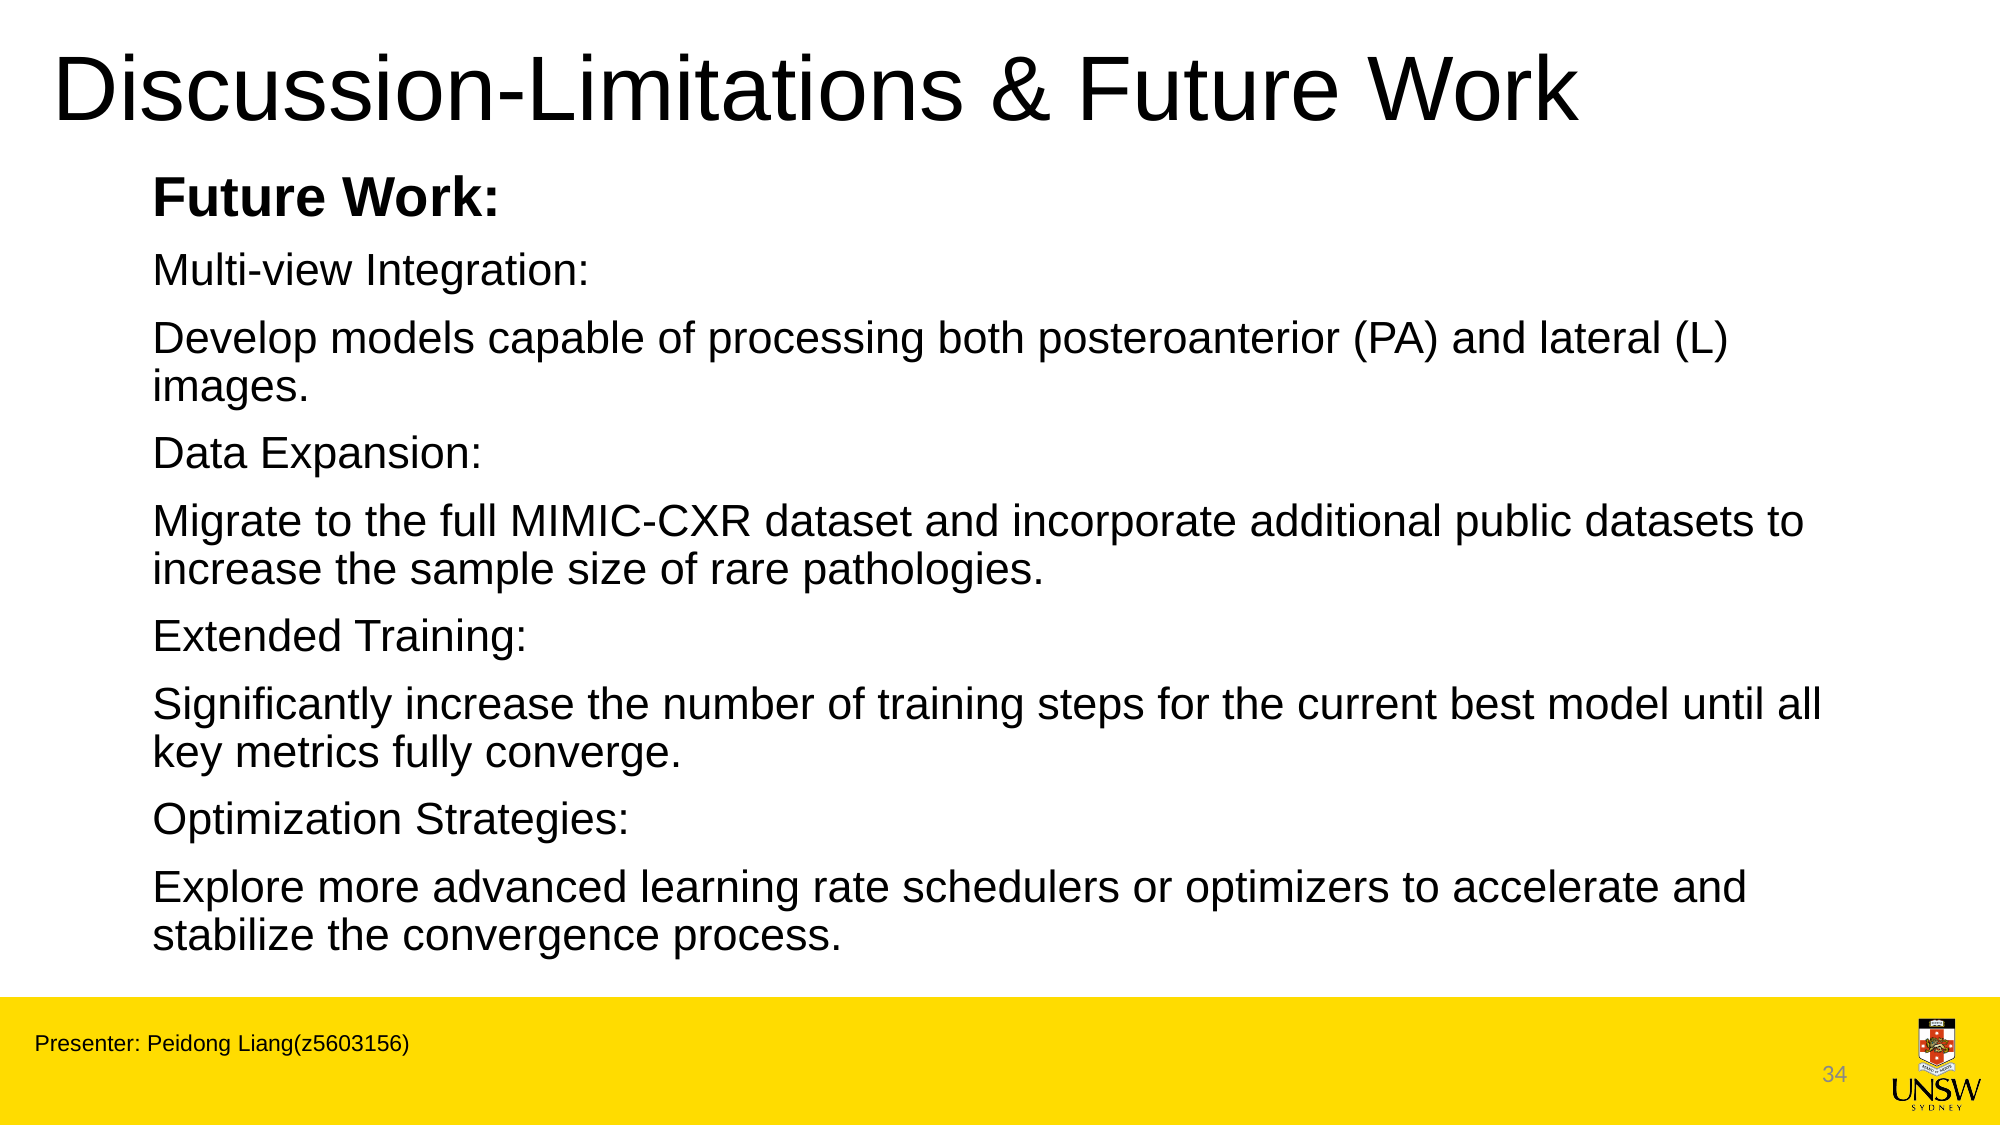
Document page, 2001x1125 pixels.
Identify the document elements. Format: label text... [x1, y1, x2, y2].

picture [1887, 1007, 1986, 1122]
list Future Work: Multi-view Integration: Develop models capable of processing both posteroanterior (PA) and lateral (L) images. Data Expansion: Migrate to the full MIMIC-CXR dataset and incorporate additional public datasets to increase the sample size of rare pathologies. Extended Training: Significantly increase the number of training steps for the current best model until all key metrics fully converge. Optimization Strategies: Explore more advanced learning rate schedulers or optimizers to accelerate and stabilize the convergence process. [137, 160, 1863, 971]
title Discussion-Limitations & Future Work [37, 22, 1946, 160]
text_box Presenter: Peidong Liang(z5603156) [19, 1021, 1222, 1064]
slide_number 34 [1412, 1042, 1863, 1103]
